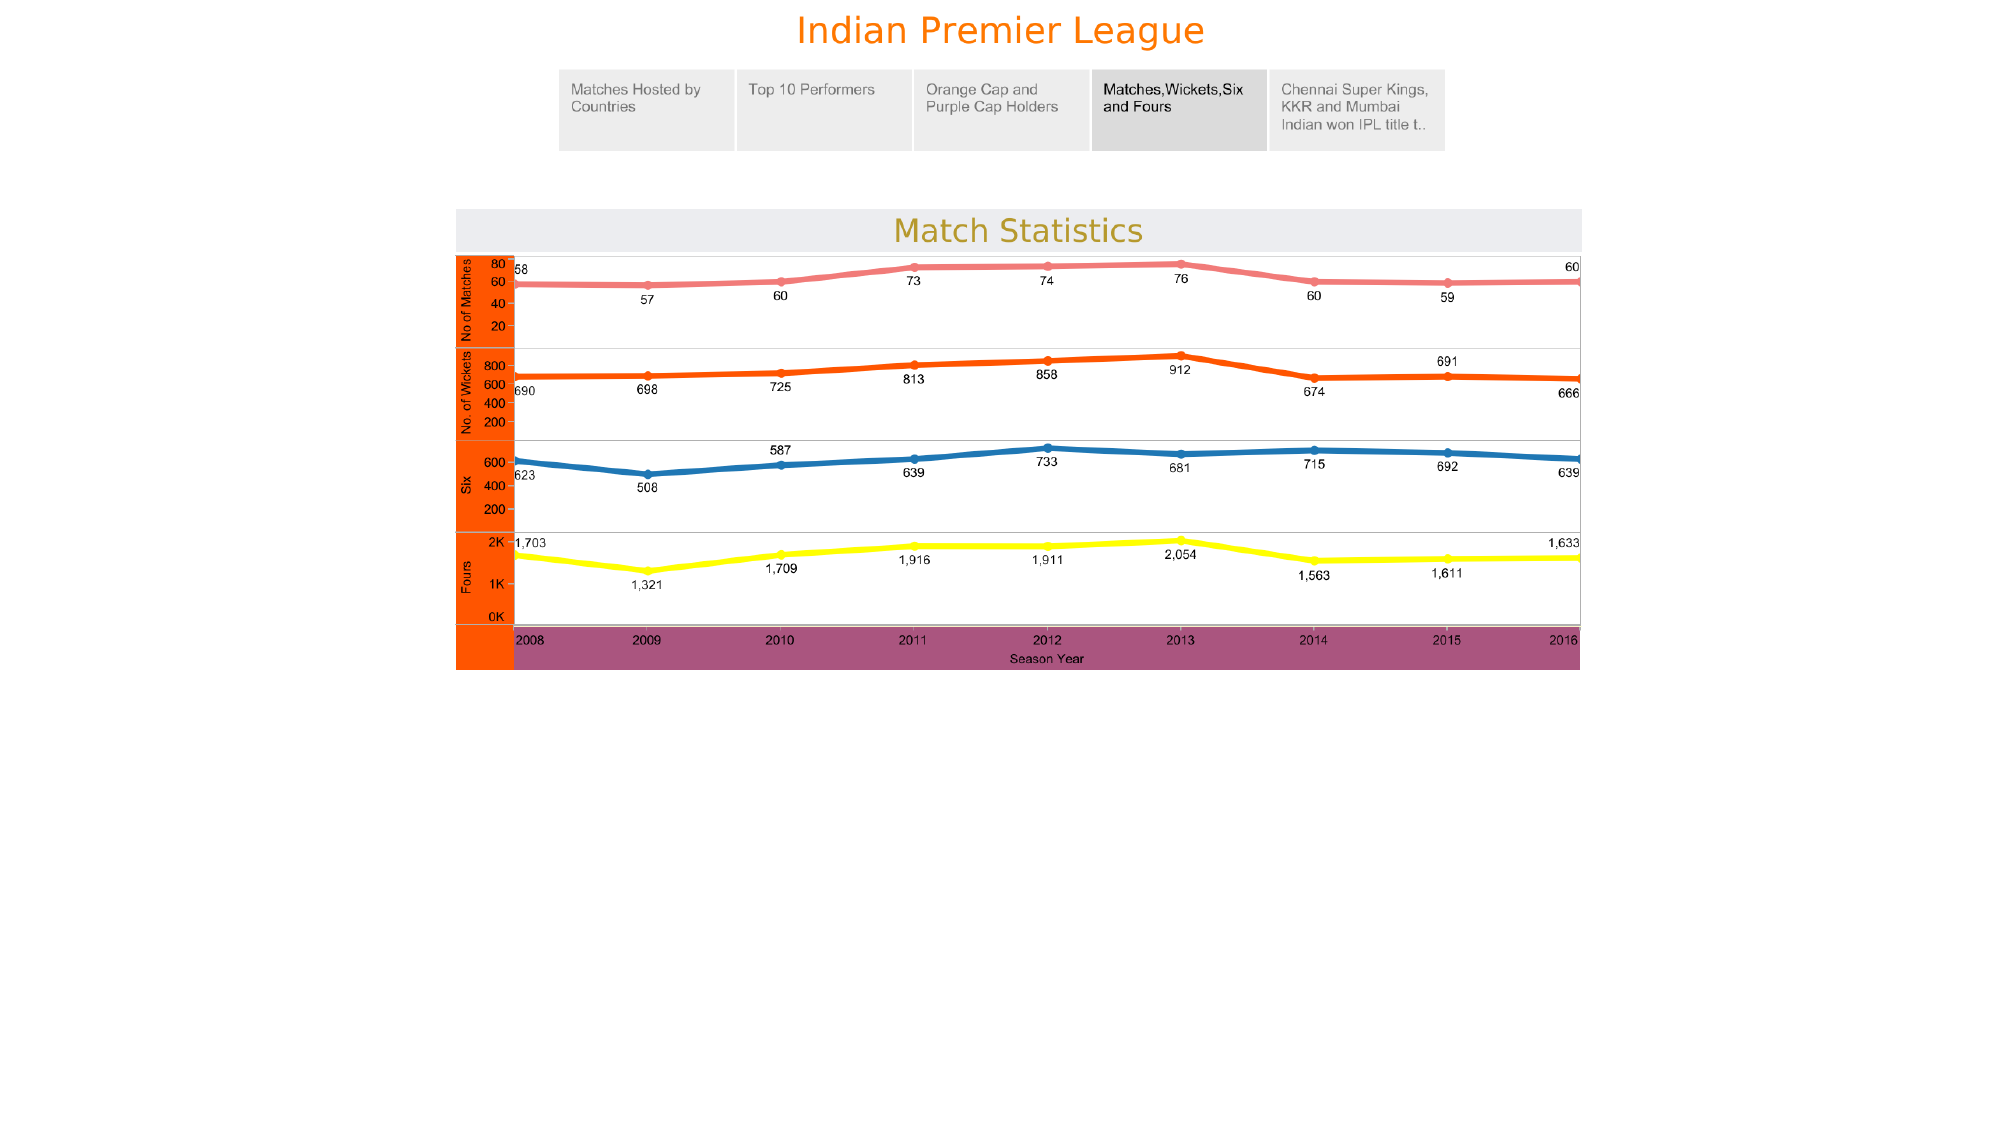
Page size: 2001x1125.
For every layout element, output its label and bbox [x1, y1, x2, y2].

picture [407, 0, 1593, 1125]
